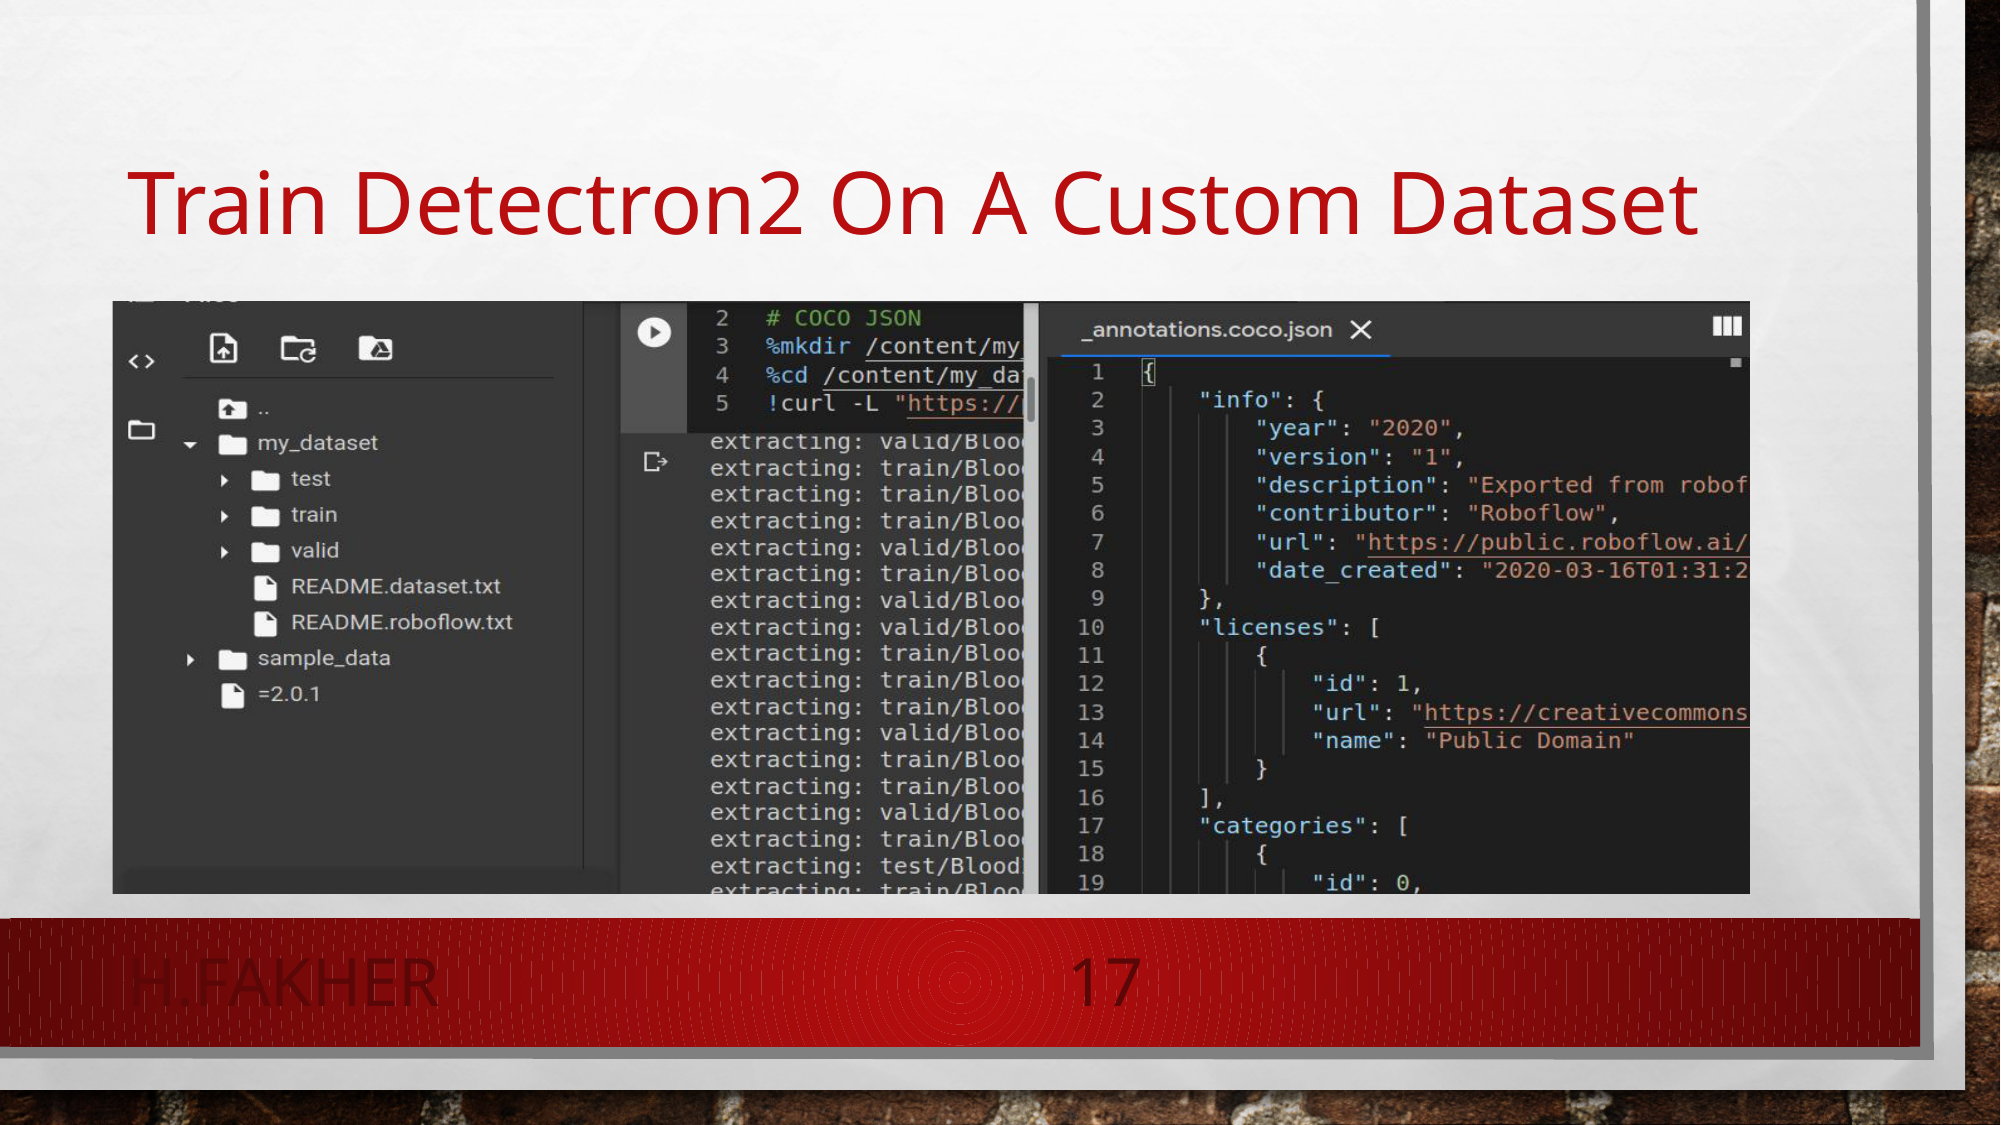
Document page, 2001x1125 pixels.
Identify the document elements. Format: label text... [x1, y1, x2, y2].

slide_number 17 [1031, 944, 1181, 1027]
footer H.Fakher [112, 944, 1015, 1027]
title Train Detectron2 On A Custom Dataset [112, 112, 1818, 302]
picture [0, 0, 2000, 1125]
picture [112, 301, 1751, 894]
